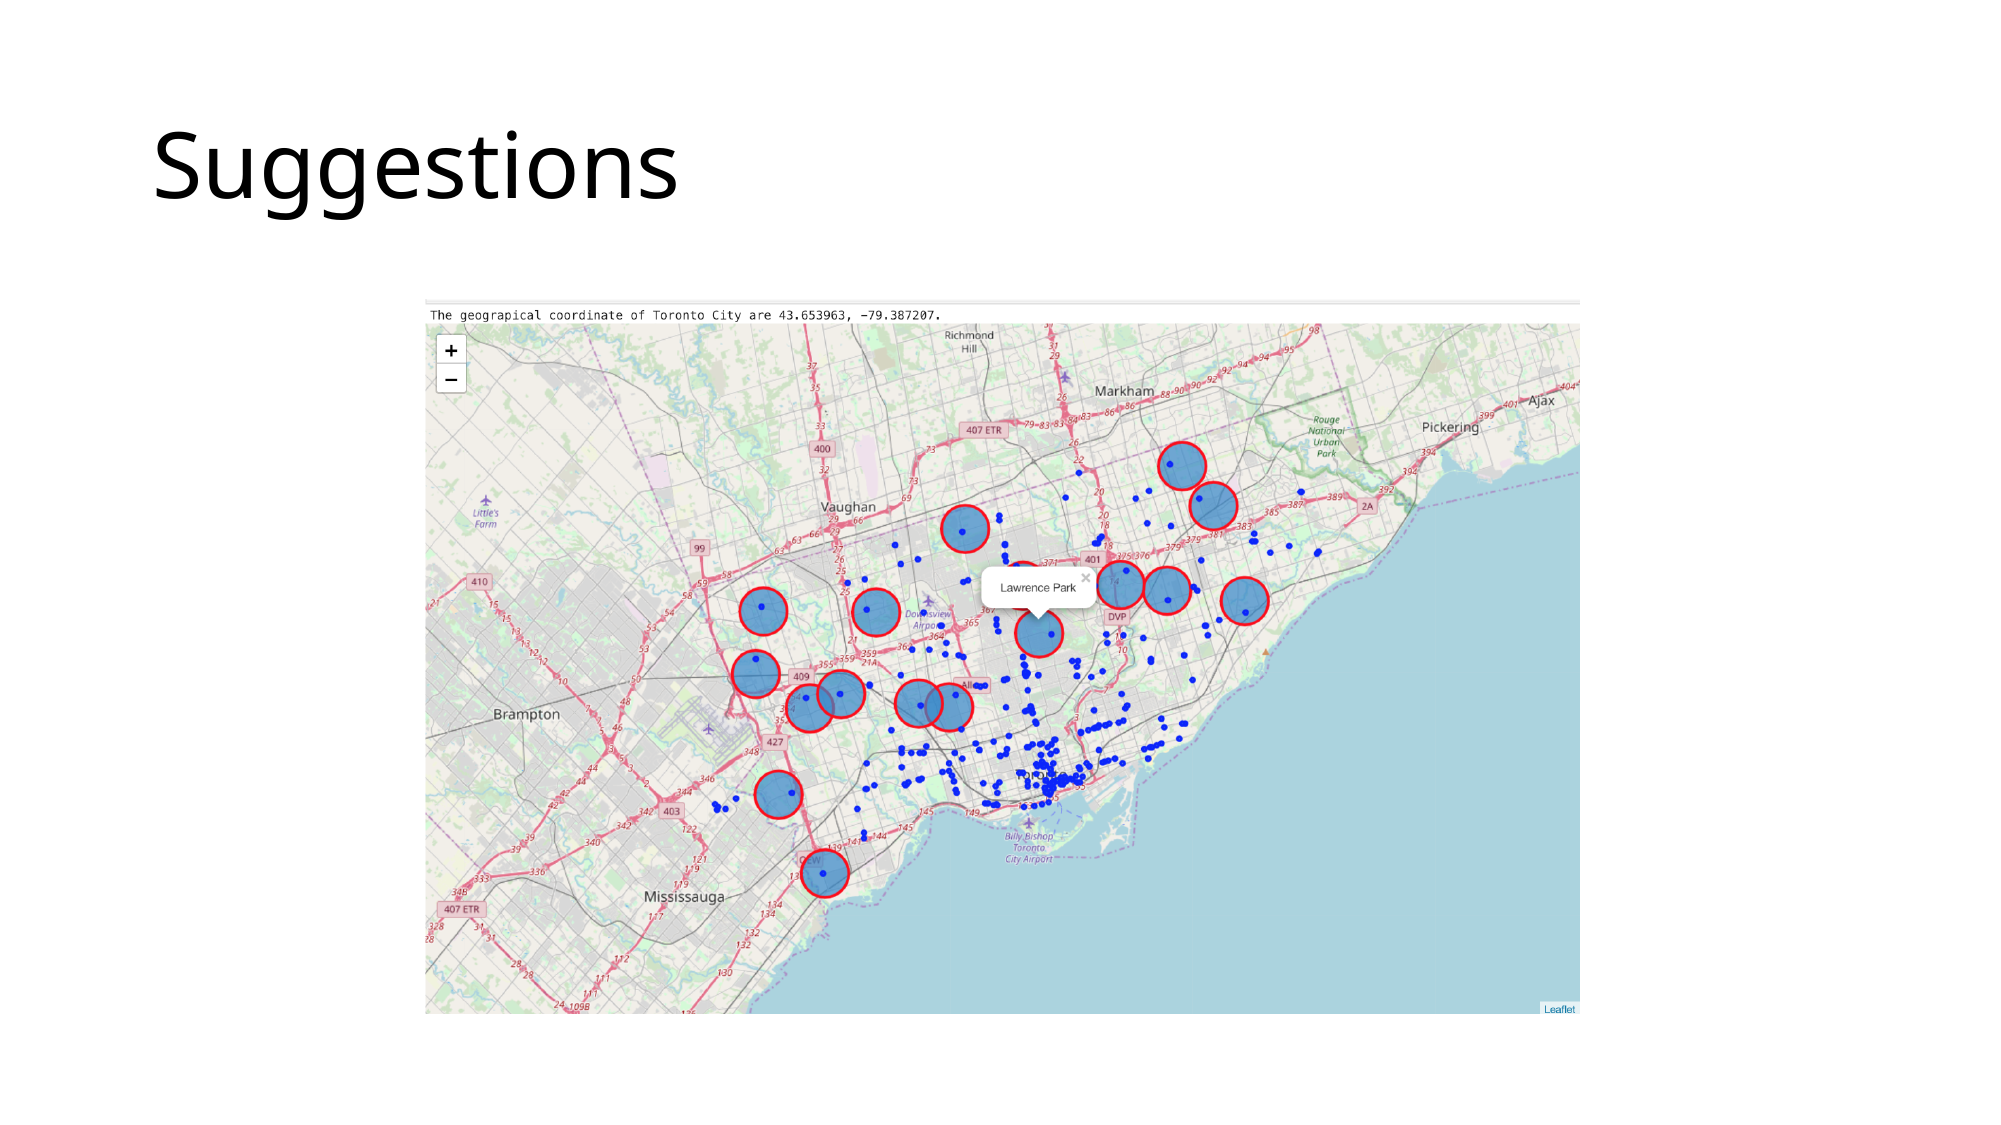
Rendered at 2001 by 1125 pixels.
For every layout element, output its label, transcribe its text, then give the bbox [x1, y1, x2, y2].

title Suggestions [137, 59, 1863, 278]
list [420, 299, 1580, 1014]
